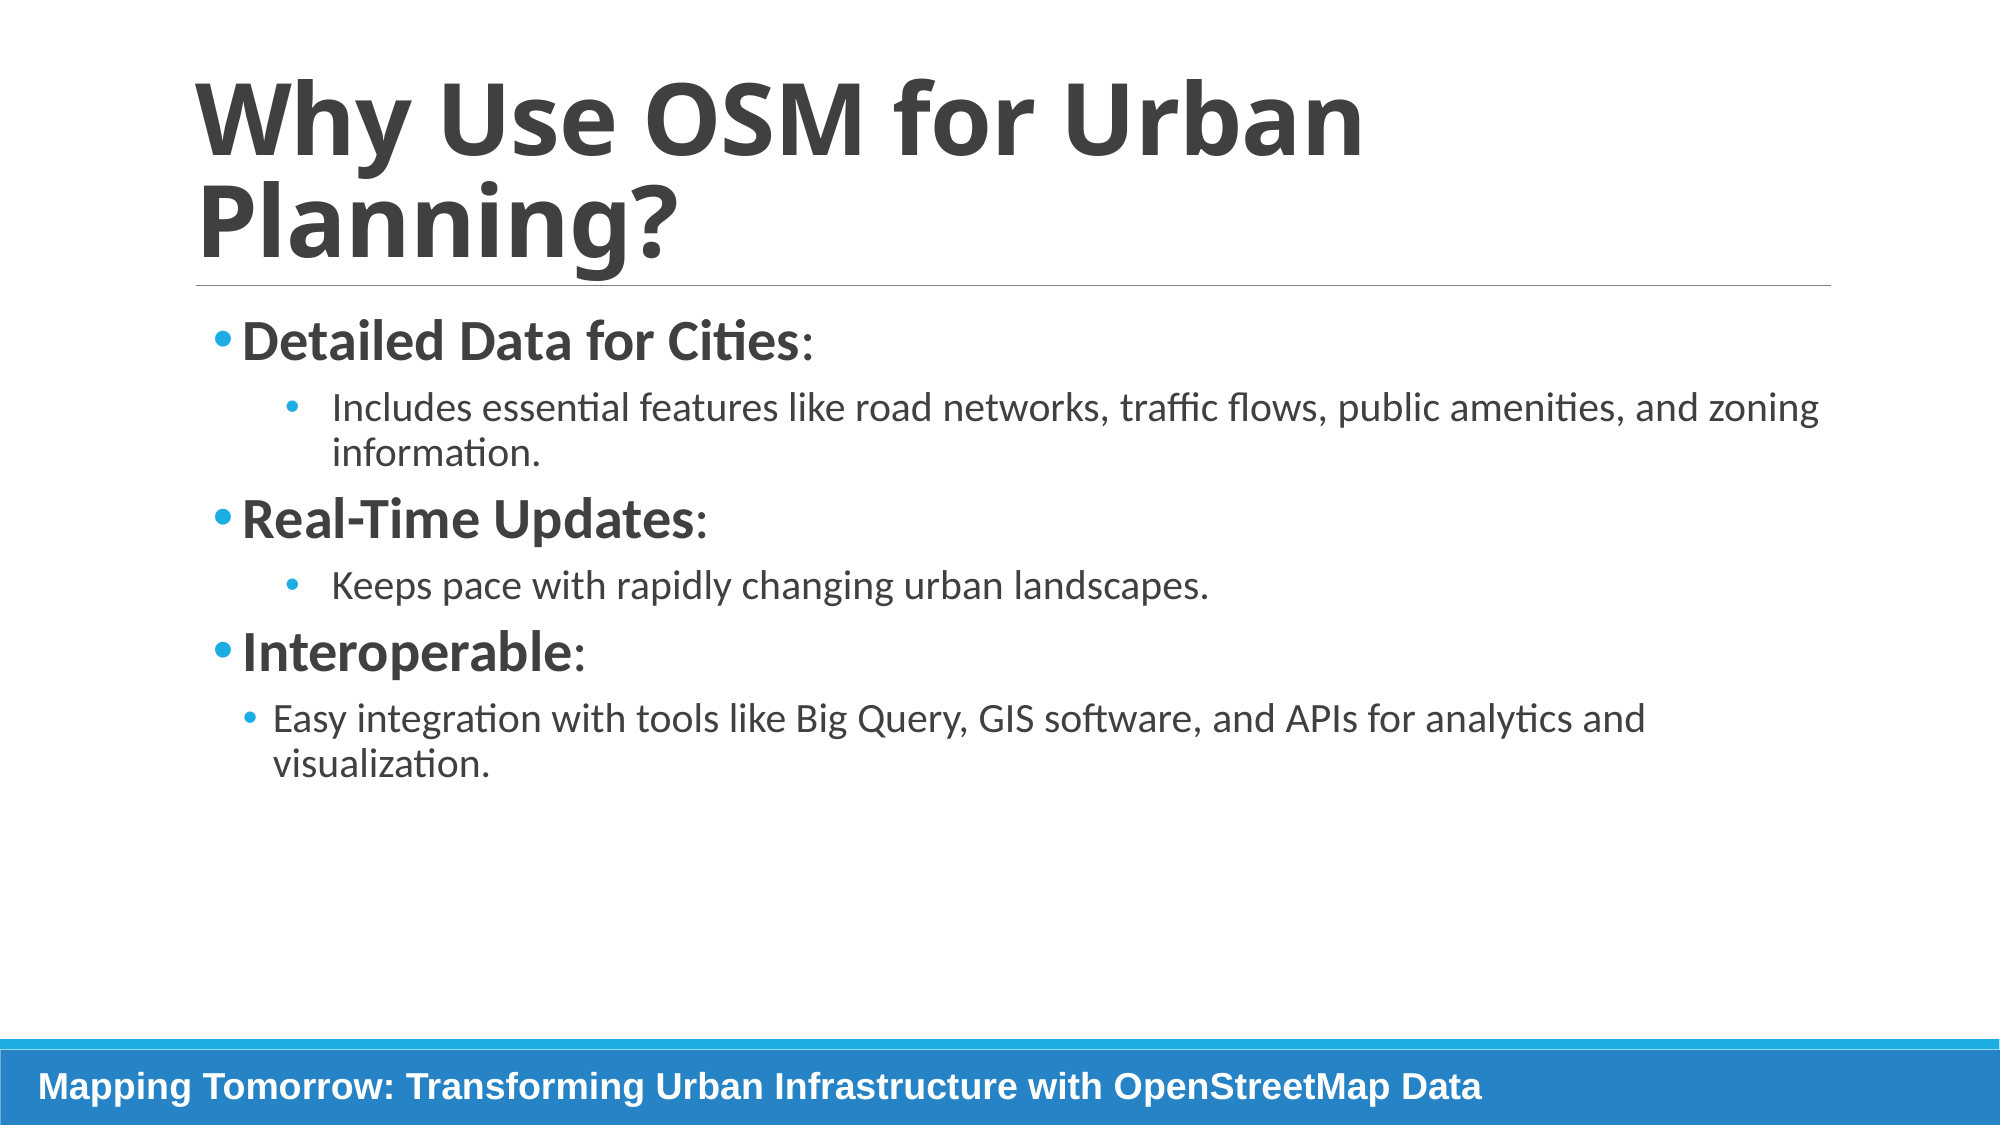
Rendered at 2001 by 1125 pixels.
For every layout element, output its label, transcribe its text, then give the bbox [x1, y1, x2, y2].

text_box Mapping Tomorrow: Transforming Urban Infrastructure with OpenStreetMap Data [23, 1054, 1782, 1115]
title Why Use OSM for Urban Planning? [180, 47, 1830, 285]
list Detailed Data for Cities: Includes essential features like road networks, traffic flows, public amenities, and zoning information. Real-Time Updates: Keeps pace with rapidly changing urban landscapes. Interoperable: Easy integration with tools like Big Query, GIS software, and APIs for analytics and visualization. [180, 302, 1830, 963]
